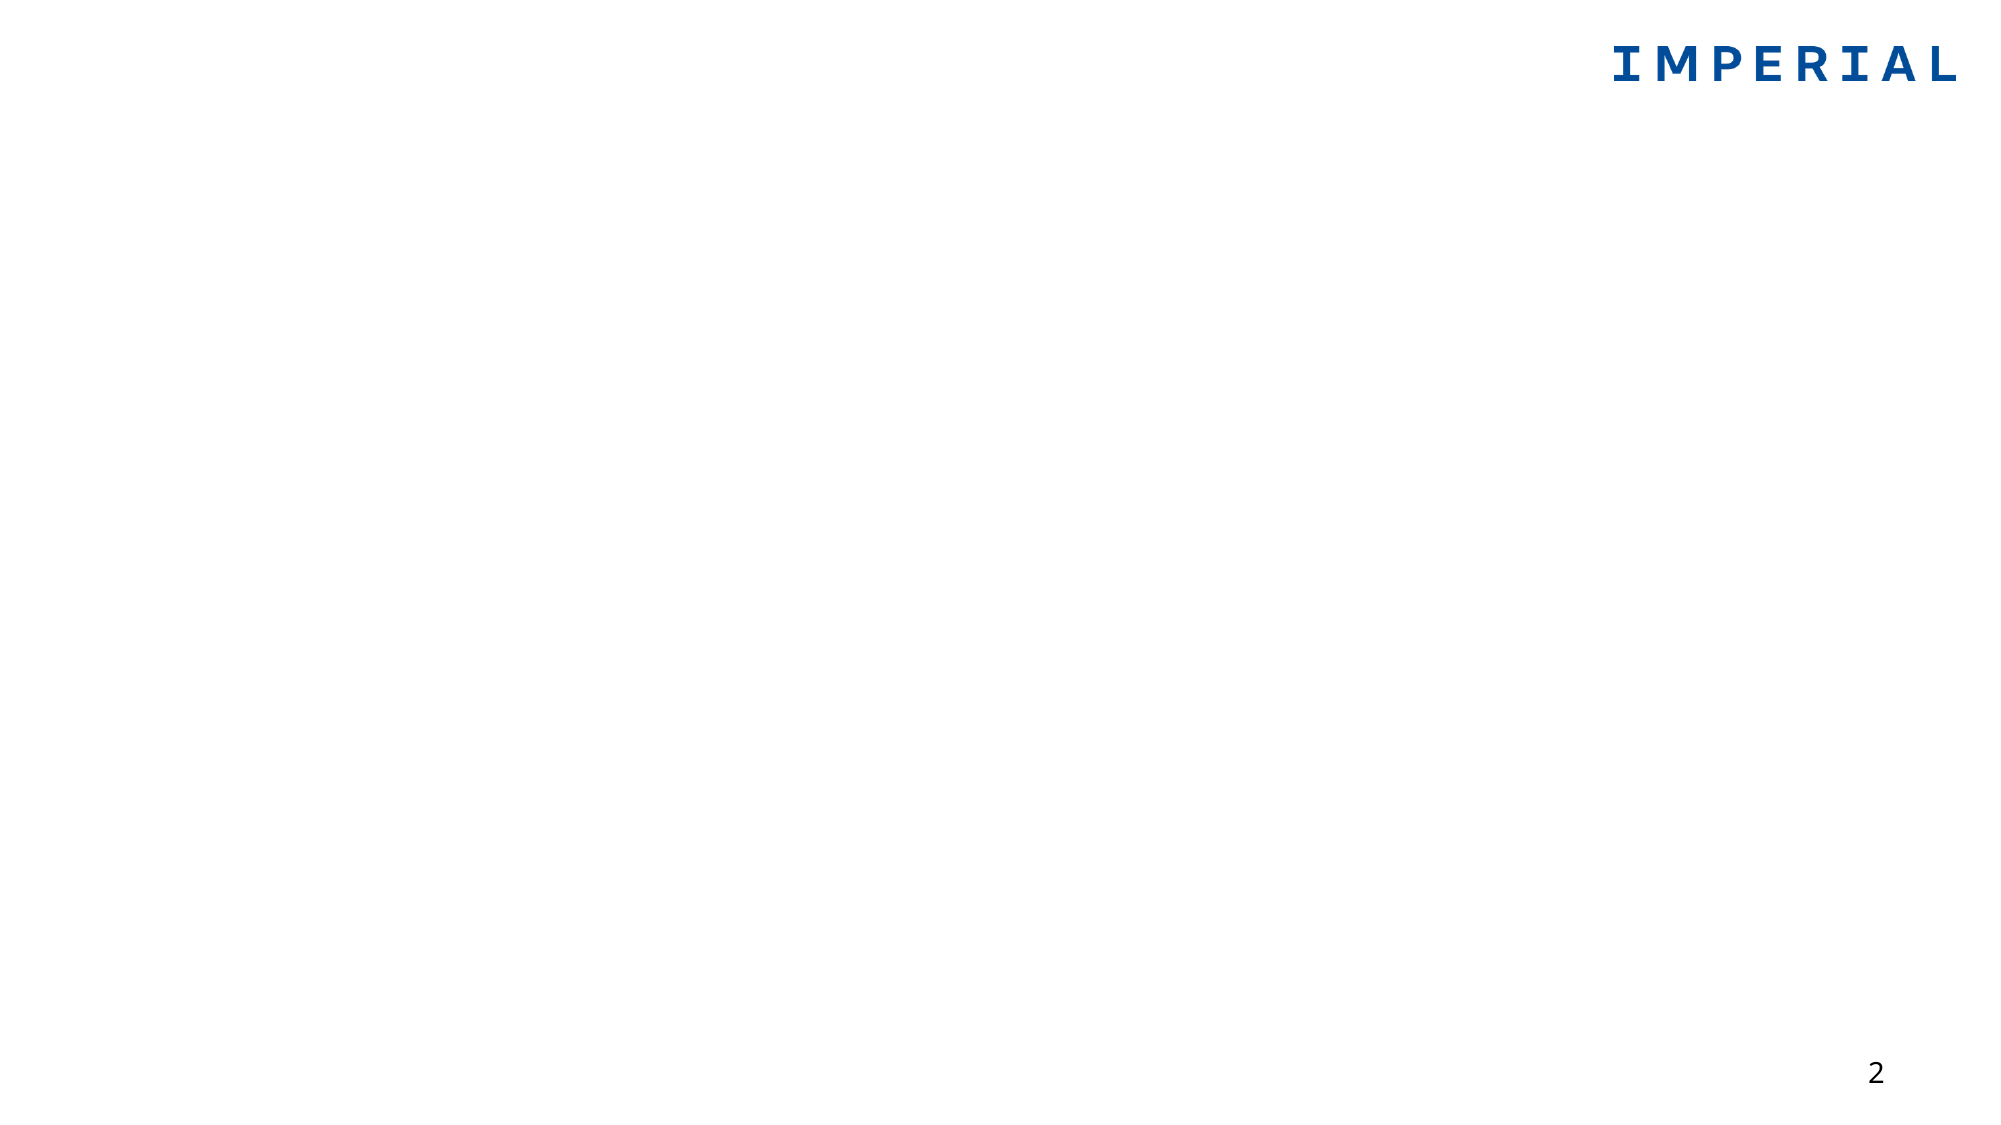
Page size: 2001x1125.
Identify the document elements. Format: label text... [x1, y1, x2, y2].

picture [1614, 46, 1956, 81]
slide_number 2 [1433, 1046, 1901, 1103]
